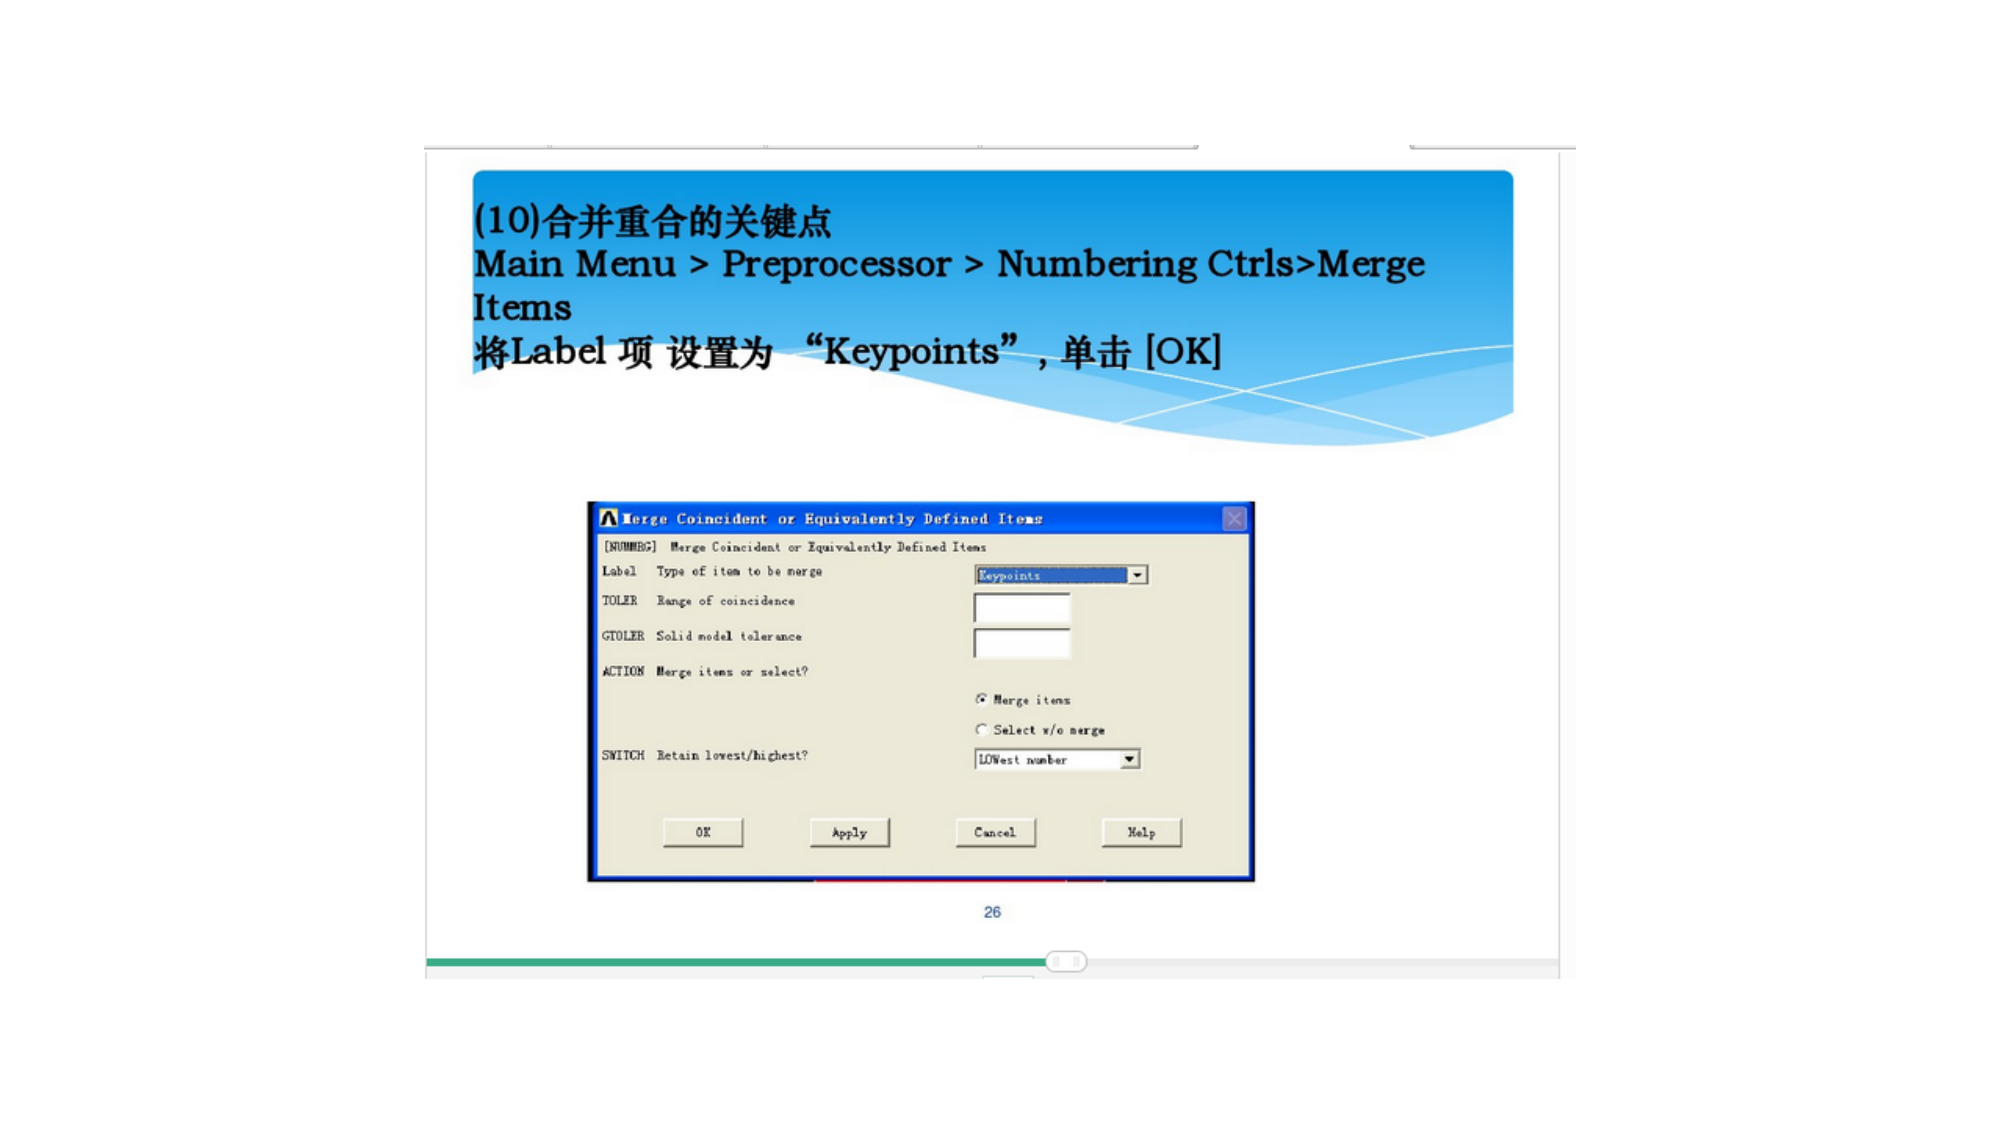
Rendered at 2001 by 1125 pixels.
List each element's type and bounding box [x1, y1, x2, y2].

picture [424, 145, 1576, 979]
